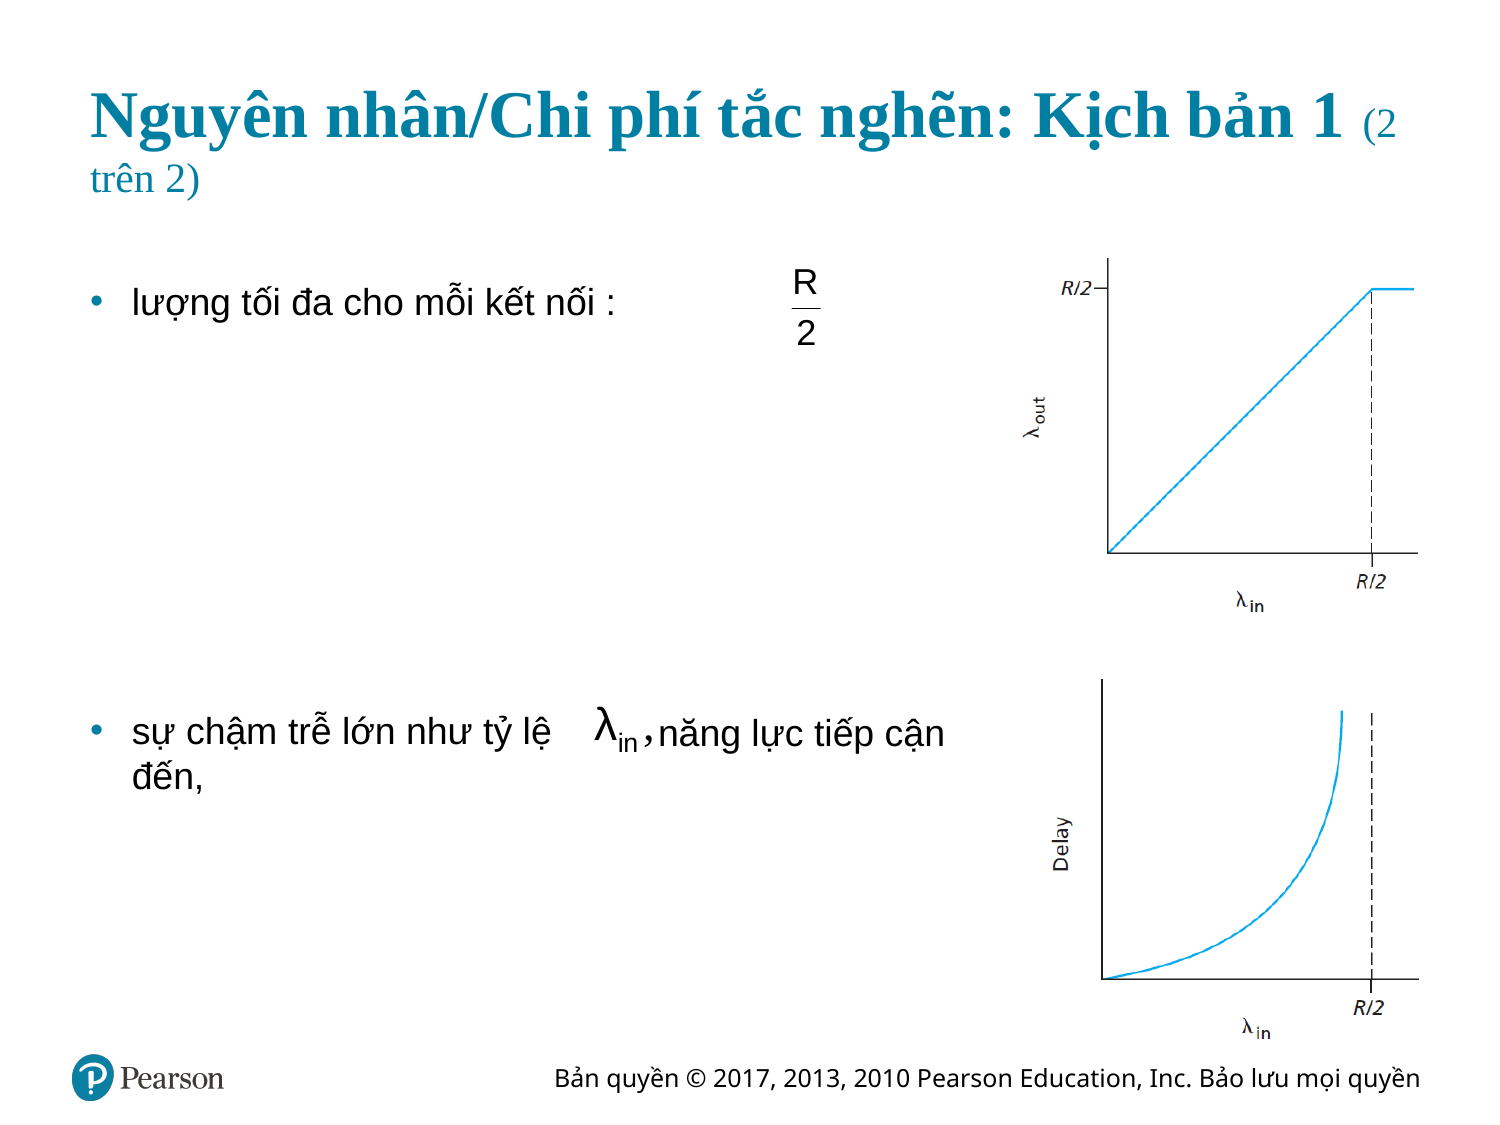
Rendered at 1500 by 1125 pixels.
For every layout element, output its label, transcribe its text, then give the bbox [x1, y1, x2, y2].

picture [1021, 258, 1418, 612]
picture [72, 1087, 83, 1101]
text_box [785, 260, 829, 354]
picture [1051, 679, 1419, 1039]
picture [98, 1054, 224, 1101]
list lượng tối đa cho mỗi kết nối : [75, 262, 781, 325]
picture [80, 1063, 106, 1088]
list năng lực tiếp cận [663, 694, 1036, 769]
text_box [586, 694, 661, 764]
title Nguyên nhân/Chi phí tắc nghẽn: Kịch bản 1 (2 trên 2) [75, 35, 1425, 216]
picture [72, 1054, 88, 1070]
list sự chậm trễ lớn như tỷ lệ đến, [75, 692, 587, 766]
